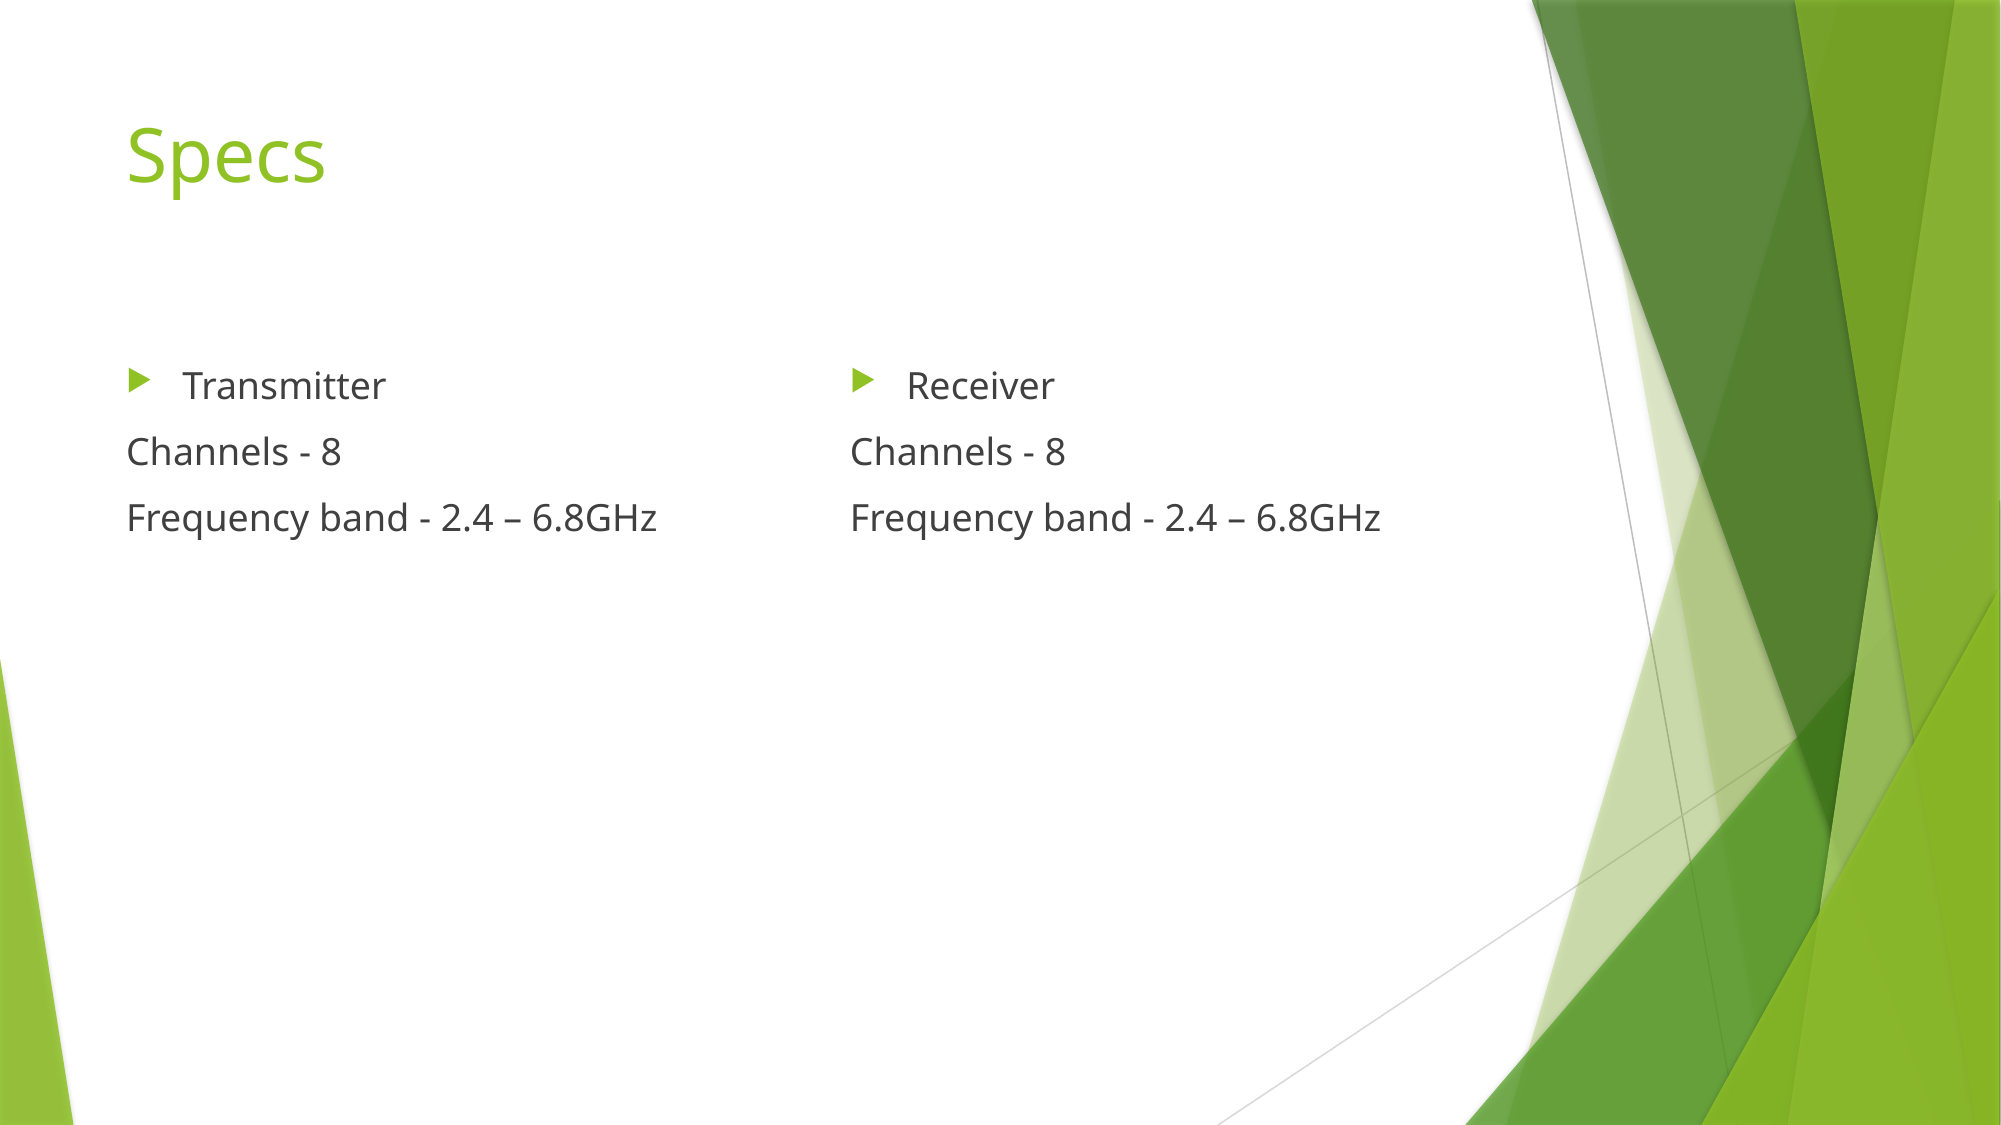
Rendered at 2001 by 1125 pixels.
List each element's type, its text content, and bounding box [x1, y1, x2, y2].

list Transmitter Channels - 8 Frequency band - 2.4 – 6.8GHz [111, 354, 798, 992]
title Specs [111, 99, 1522, 317]
list Receiver Channels - 8 Frequency band - 2.4 – 6.8GHz [834, 354, 1522, 992]
